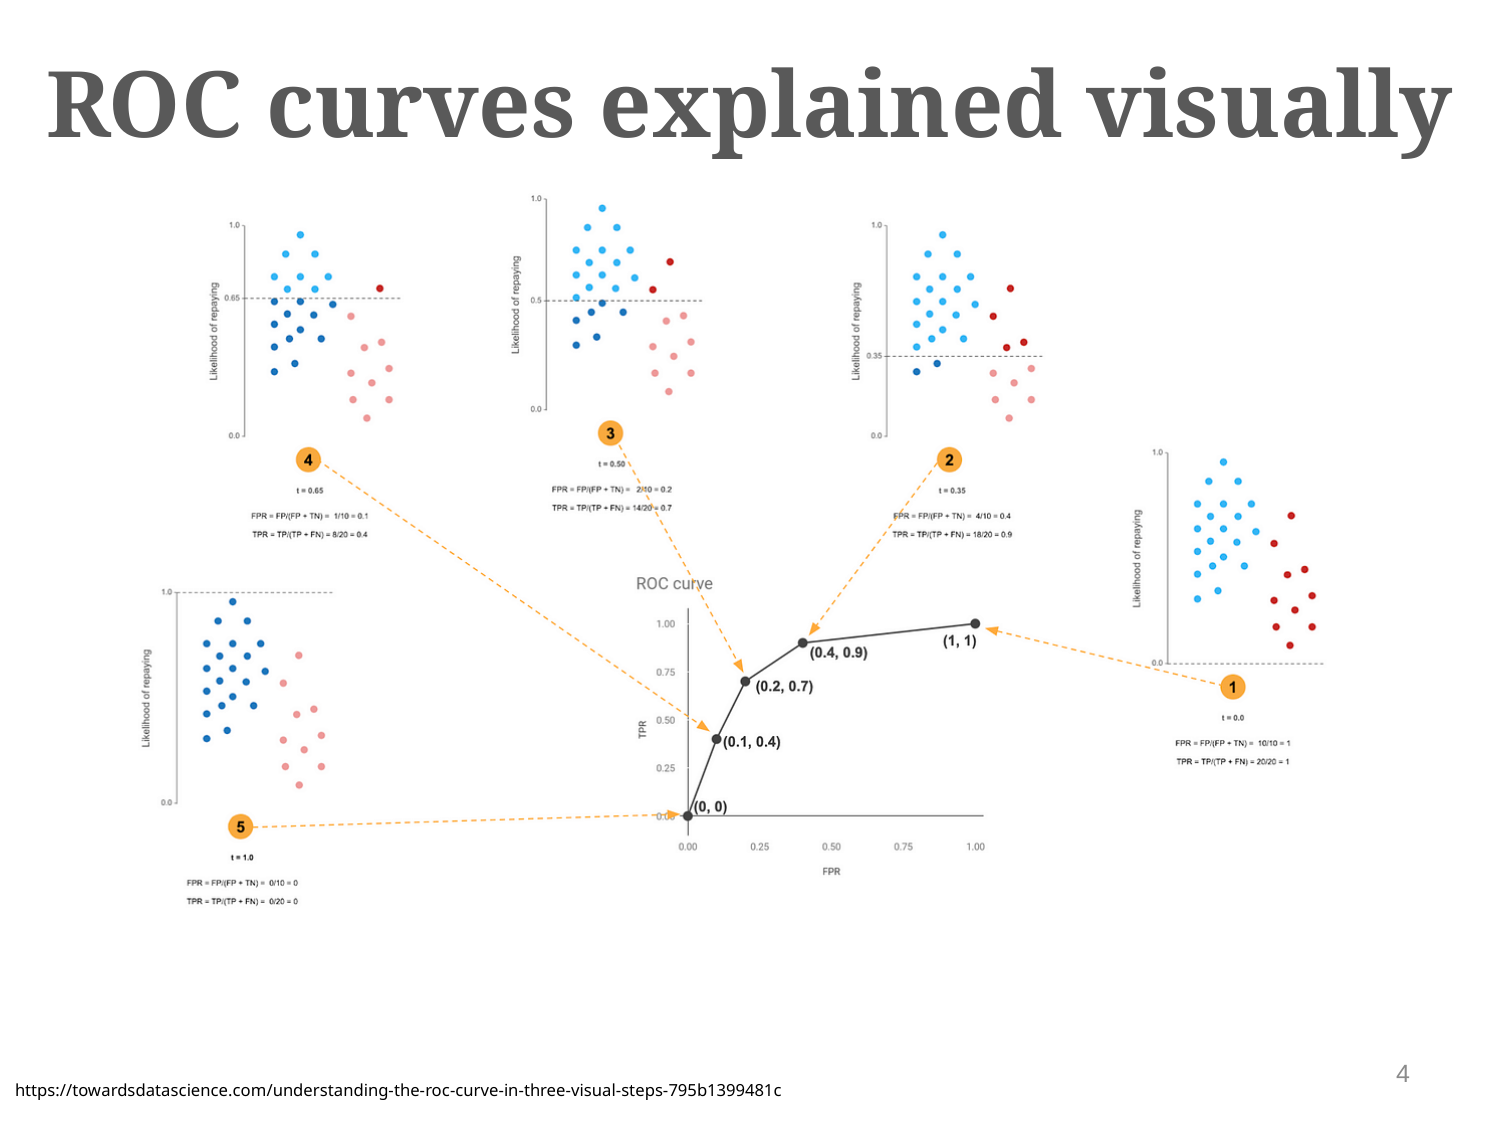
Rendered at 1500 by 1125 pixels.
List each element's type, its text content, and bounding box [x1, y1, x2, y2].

text_box https://towardsdatascience.com/understanding-the-roc-curve-in-three-visual-steps-795b1399481c [0, 1072, 1369, 1125]
picture [47, 193, 1453, 921]
text_box ROC curves explained visually [0, 6, 1500, 194]
slide_number 4 [1074, 1042, 1425, 1103]
